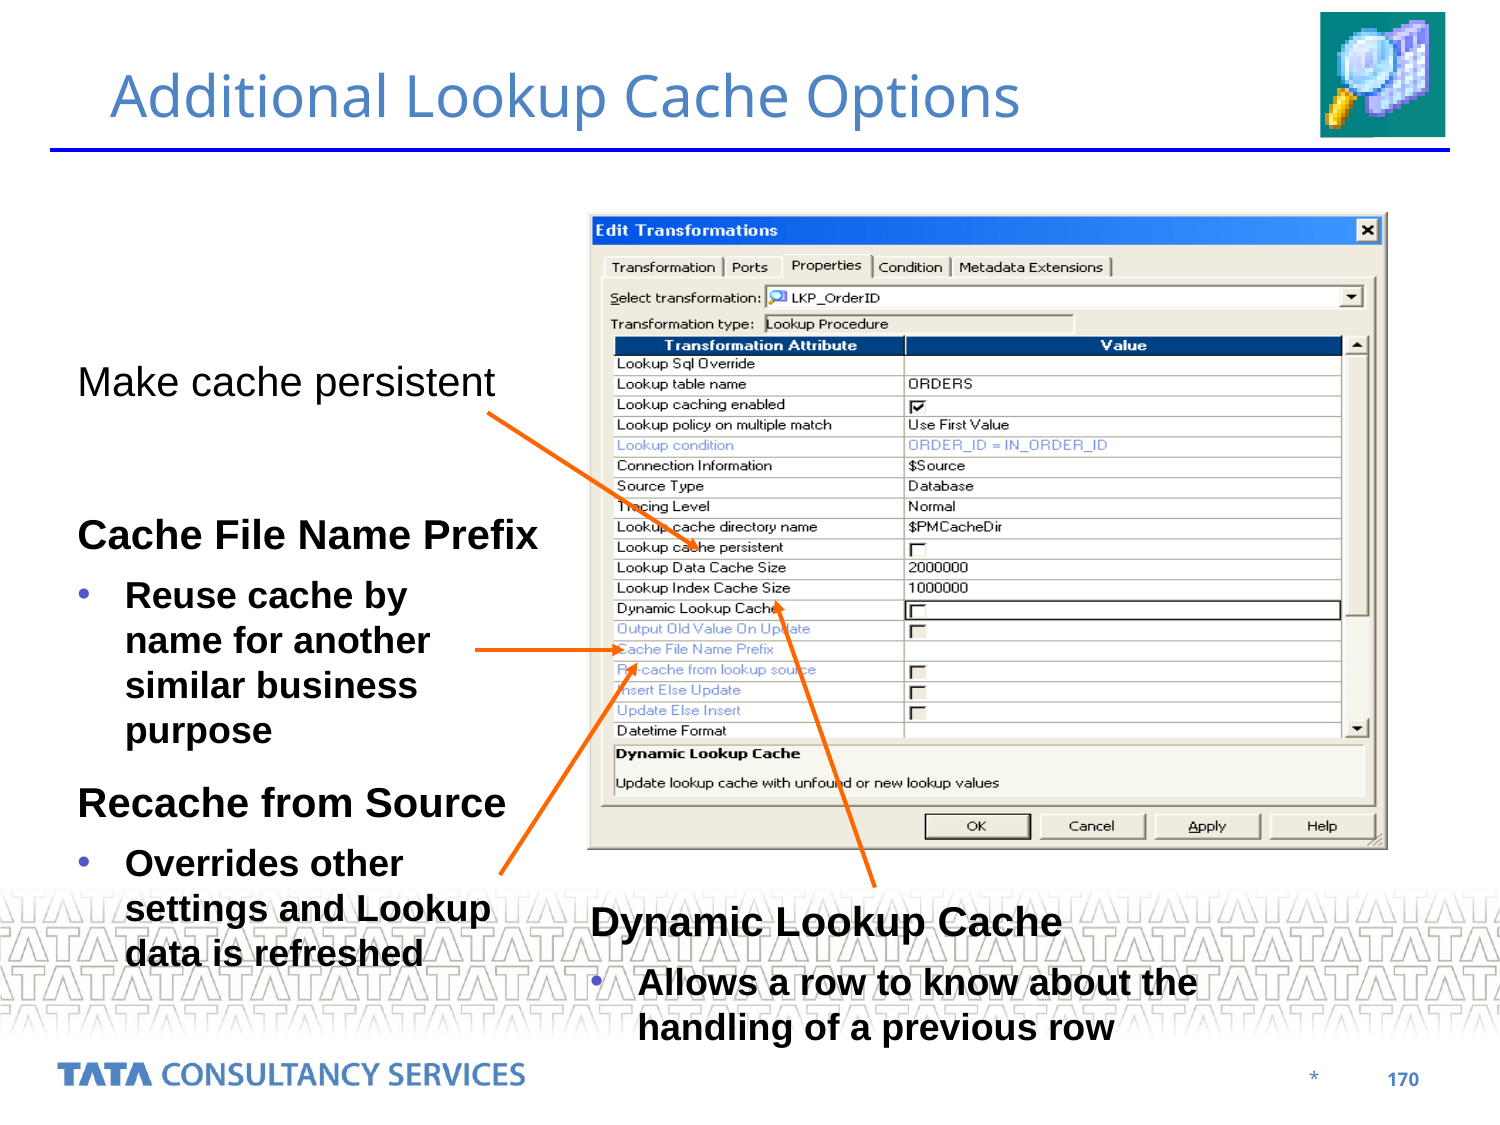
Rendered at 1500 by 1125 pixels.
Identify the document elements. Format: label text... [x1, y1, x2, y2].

picture [0, 885, 574, 1039]
picture [877, 885, 1500, 1039]
text_box Dynamic Lookup Cache Allows a row to know about the handling of a previous row [574, 887, 1238, 1063]
picture [57, 1062, 525, 1086]
picture [1320, 12, 1446, 138]
picture [587, 212, 1388, 851]
text_box Make cache persistent [62, 347, 538, 413]
slide_number ‹#› [1371, 1059, 1435, 1104]
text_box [499, 662, 638, 876]
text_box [774, 599, 876, 888]
title Additional Lookup Cache Options [95, 22, 1456, 166]
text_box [487, 412, 701, 551]
text_box Cache File Name Prefix Reuse cache by name for another similar business purpose Recache from Source Overrides other settings and Lookup data is refreshed [62, 500, 575, 1000]
